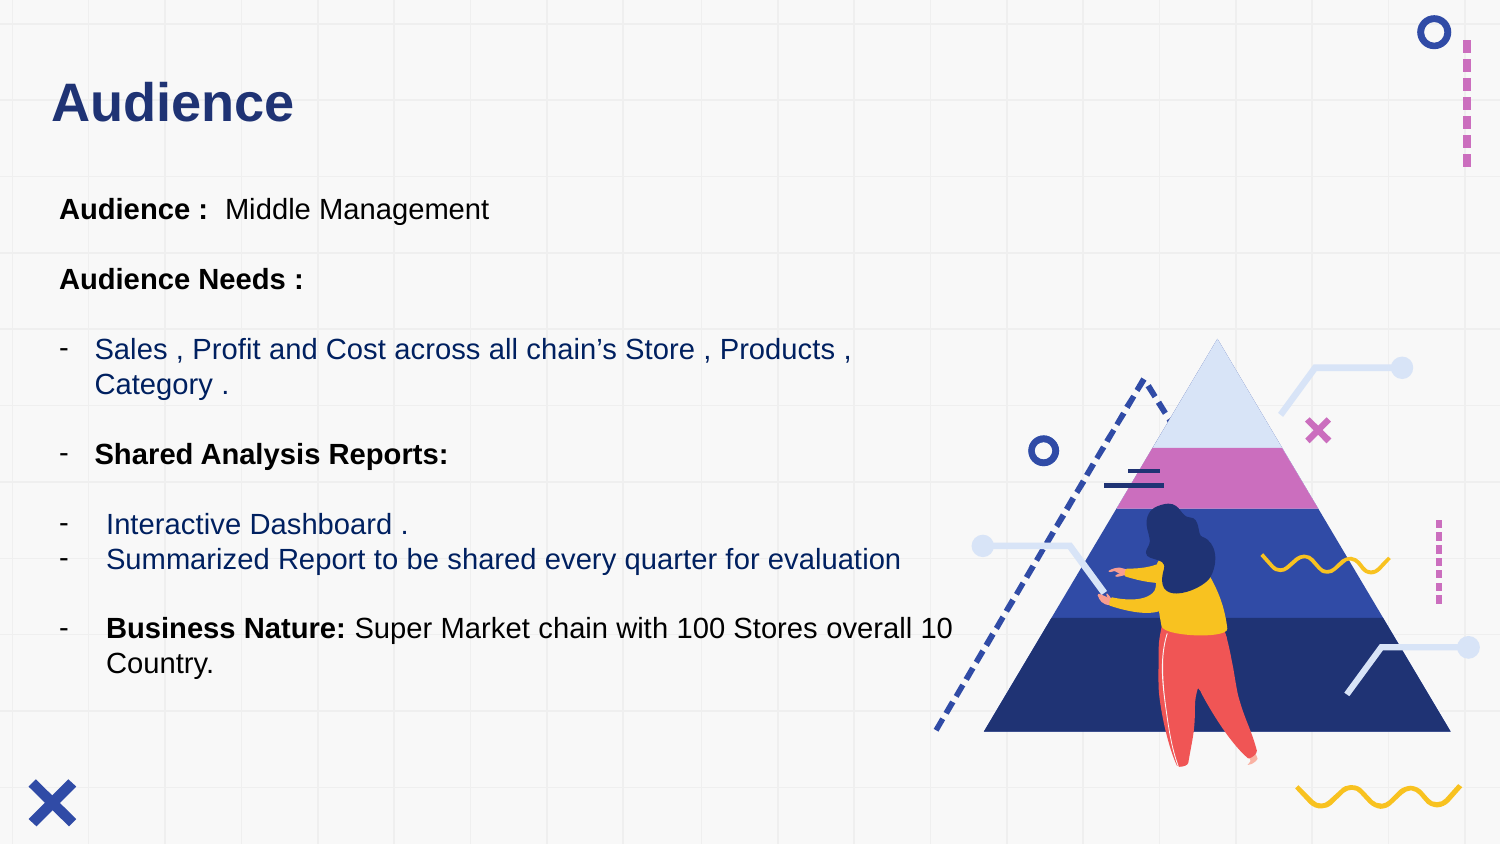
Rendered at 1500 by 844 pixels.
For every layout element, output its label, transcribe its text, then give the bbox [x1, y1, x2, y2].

text_box Audience [44, 67, 332, 141]
text_box Audience : Middle Management Audience Needs : Sales , Profit and Cost across all chain’s Store , Products , Category . Shared Analysis Reports: Interactive Dashboard . Summarized Report to be shared every quarter for evaluation Business Nature: Super Market chain with 100 Stores overall 10 Country. [44, 182, 982, 688]
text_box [933, 338, 1481, 768]
